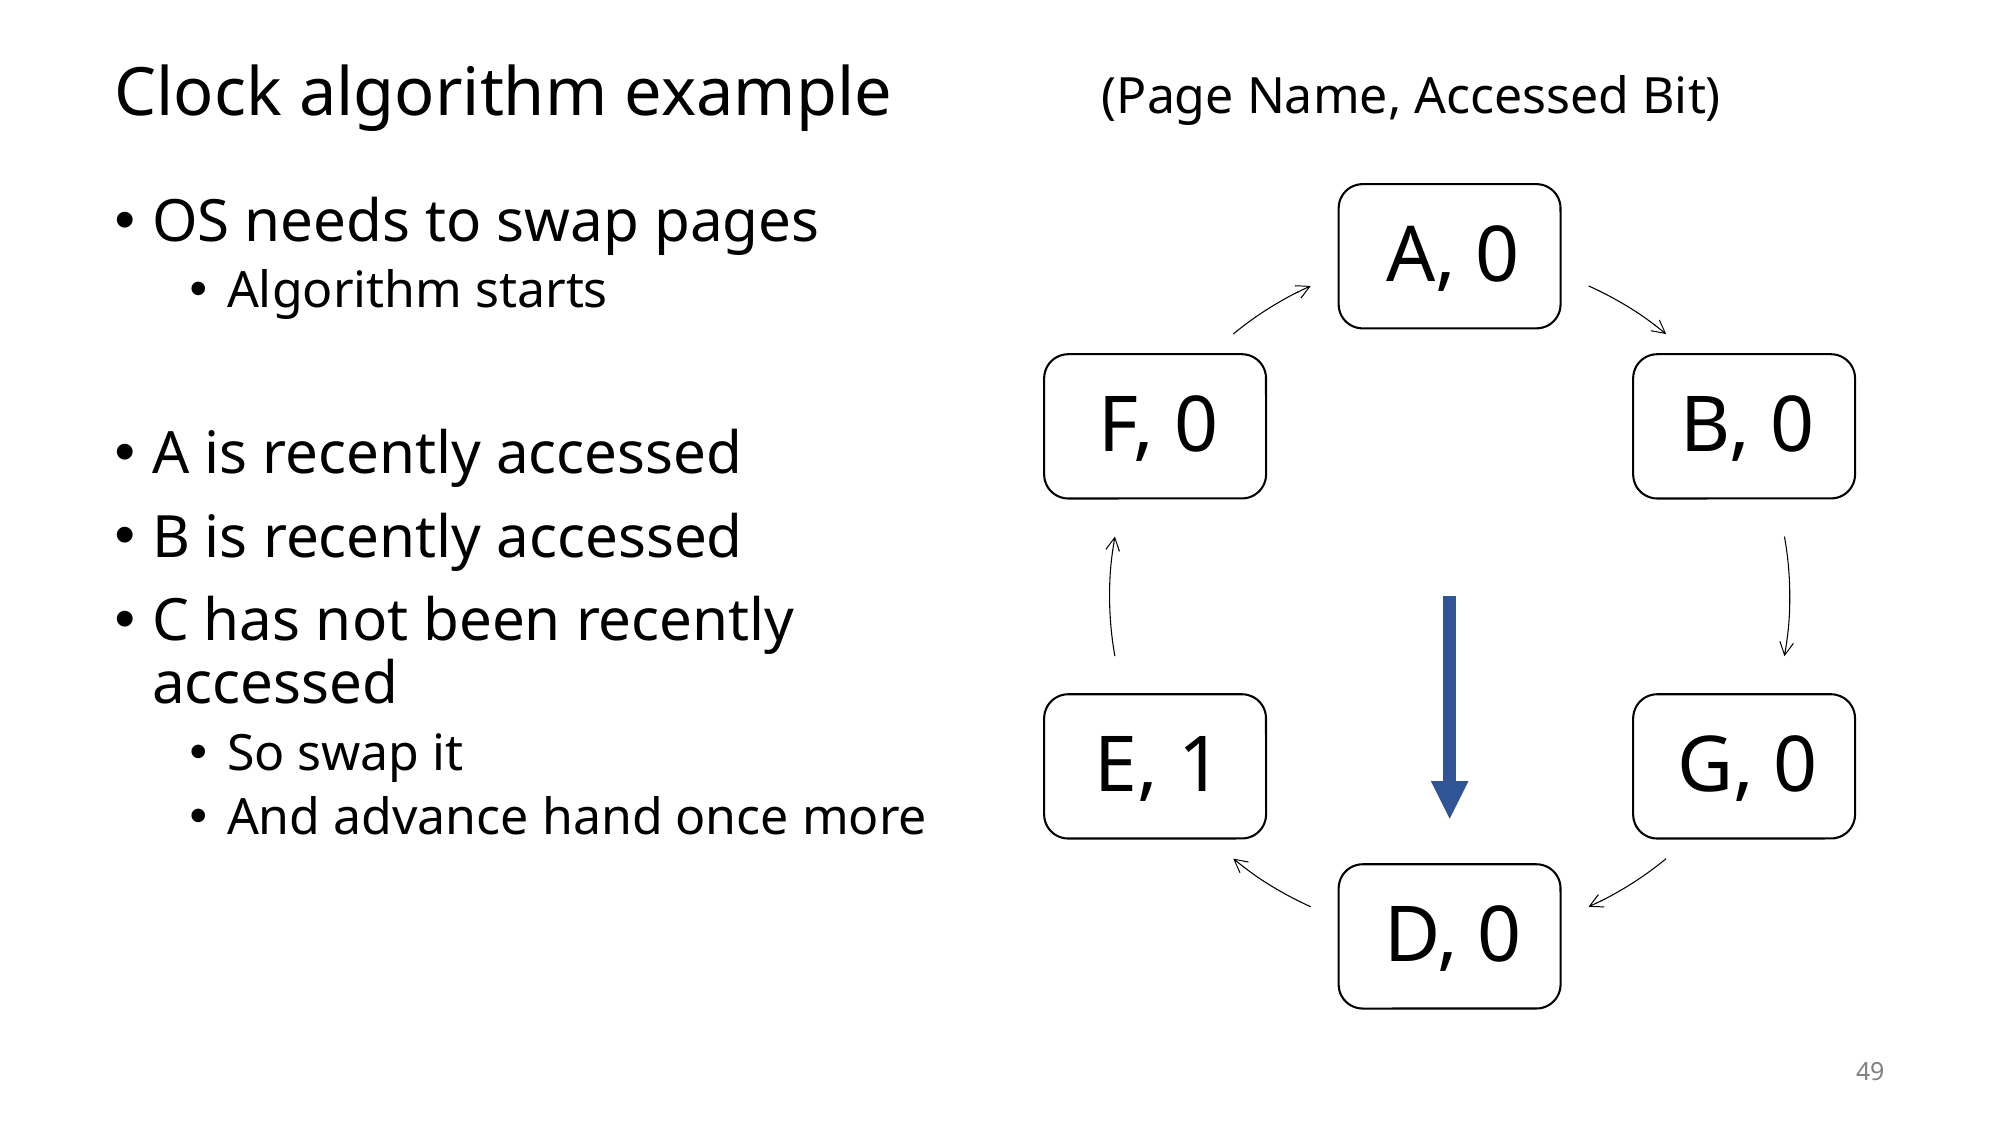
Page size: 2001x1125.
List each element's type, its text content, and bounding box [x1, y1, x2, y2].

slide_number 49 [1749, 1042, 1900, 1103]
text_box (Page Name, Accessed Bit) [1087, 55, 1750, 131]
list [1018, 183, 1881, 1009]
list OS needs to swap pages Algorithm starts A is recently accessed B is recently accessed C has not been recently accessed So swap it And advance hand once more [99, 183, 963, 1009]
title Clock algorithm example [99, 37, 1900, 150]
